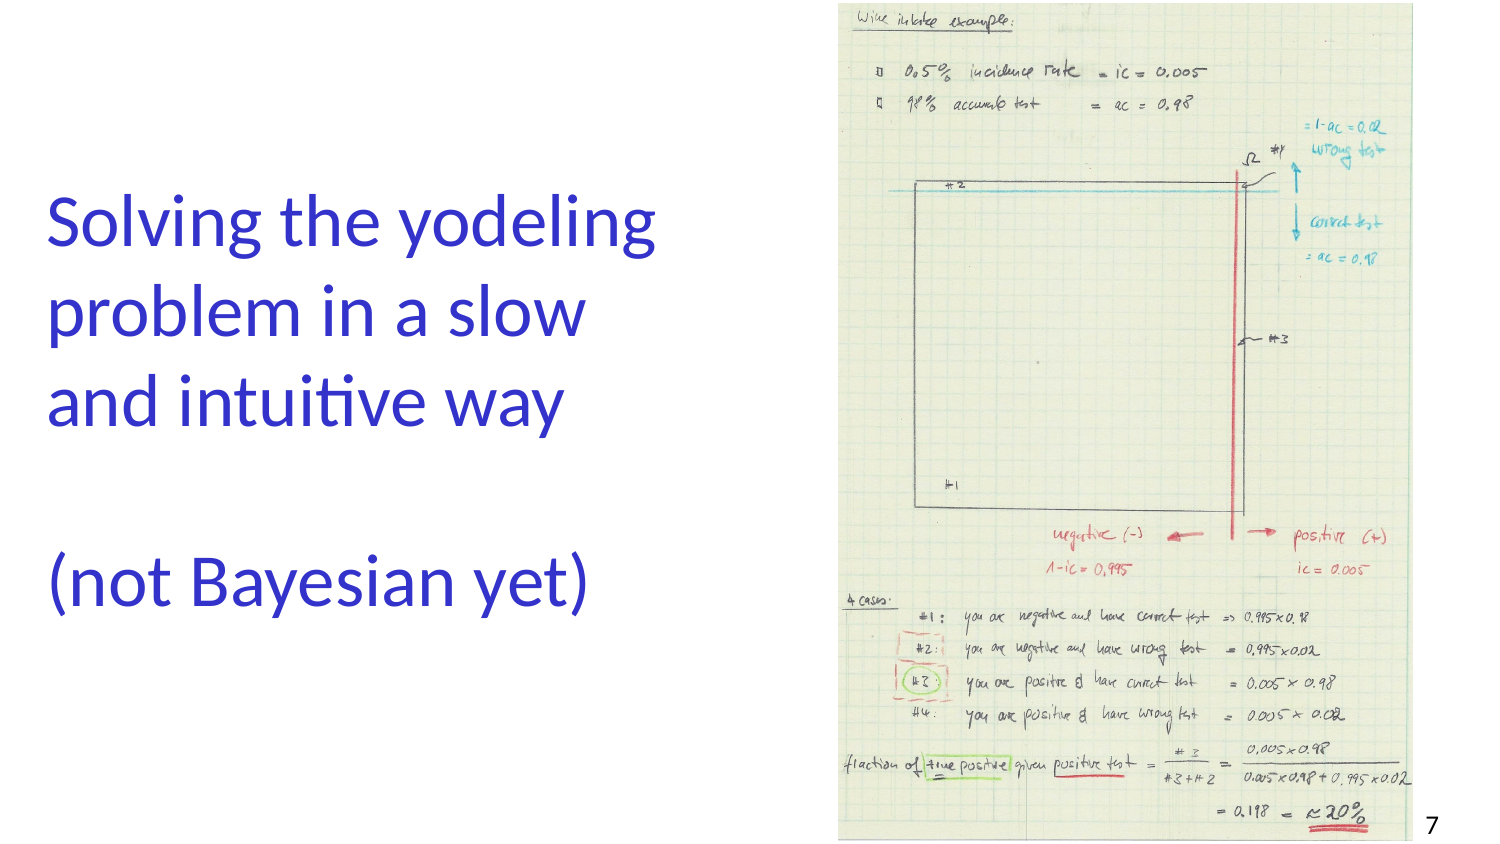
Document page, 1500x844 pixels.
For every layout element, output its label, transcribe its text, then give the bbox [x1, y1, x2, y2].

picture [838, 2, 1413, 841]
slide_number ‹#› [1418, 802, 1492, 827]
title Solving the yodeling problem in a slow and intuitive way (not Bayesian yet) [34, 273, 679, 520]
